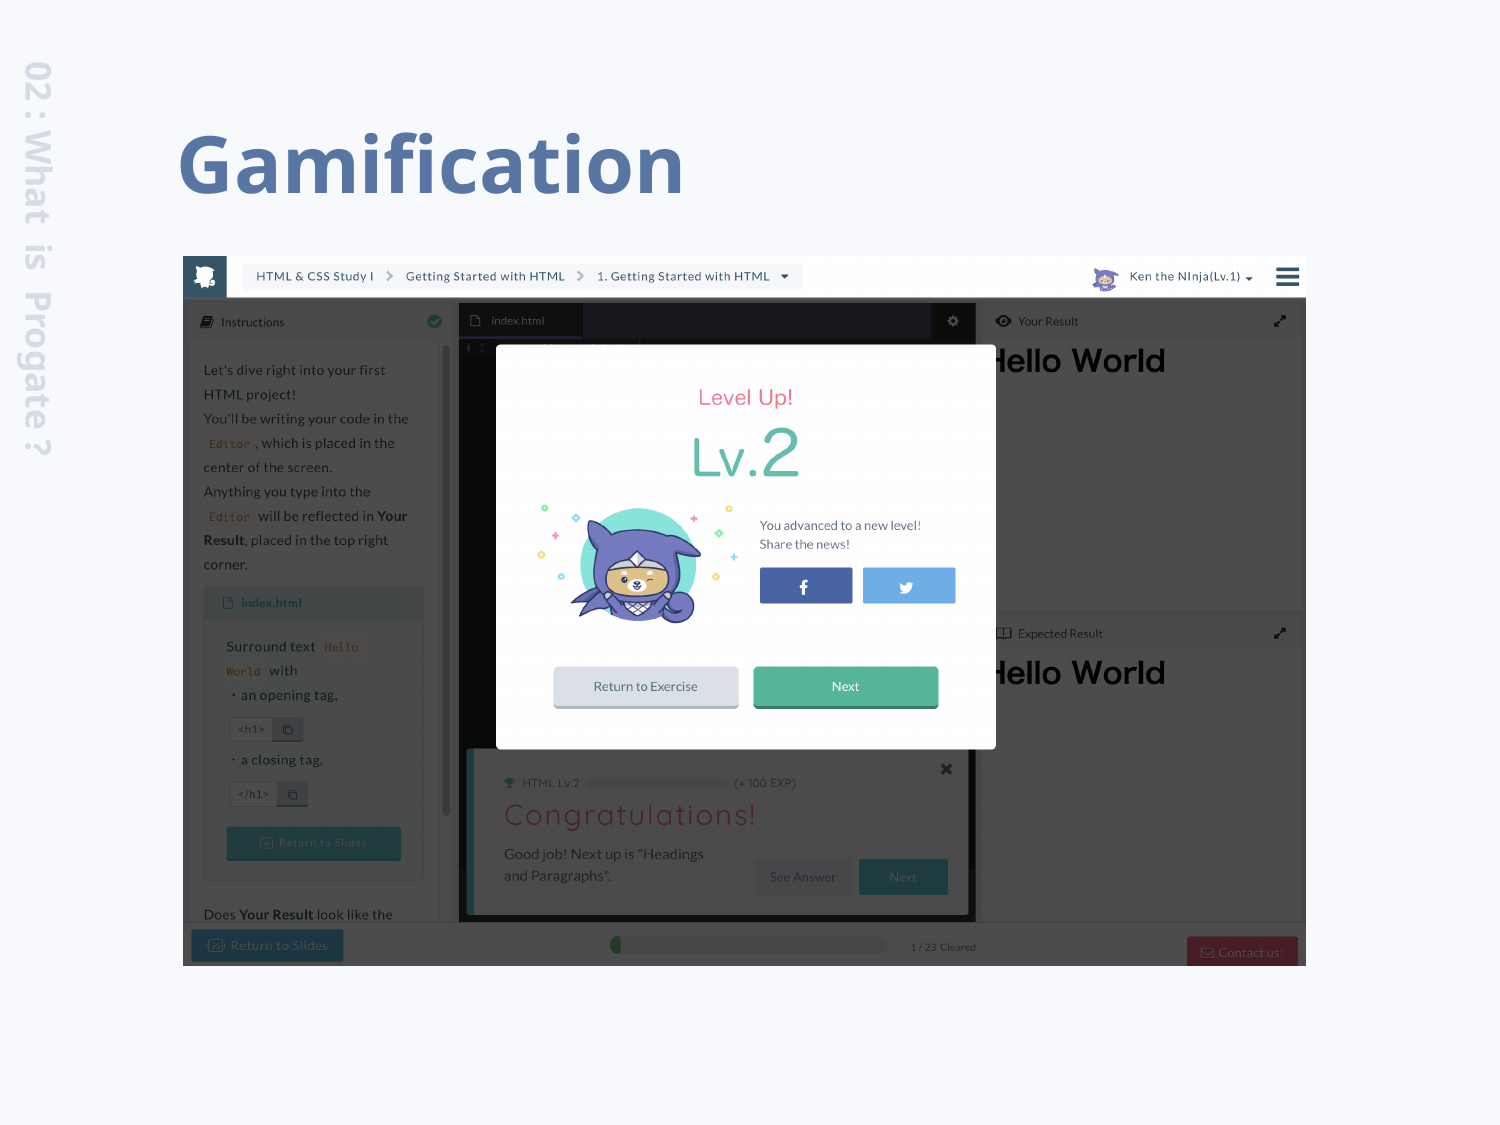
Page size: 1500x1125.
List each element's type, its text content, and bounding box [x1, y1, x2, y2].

text_box Gamification [173, 82, 1066, 214]
picture [182, 256, 1306, 966]
text_box 02 : What is Progate ? [21, 57, 65, 500]
